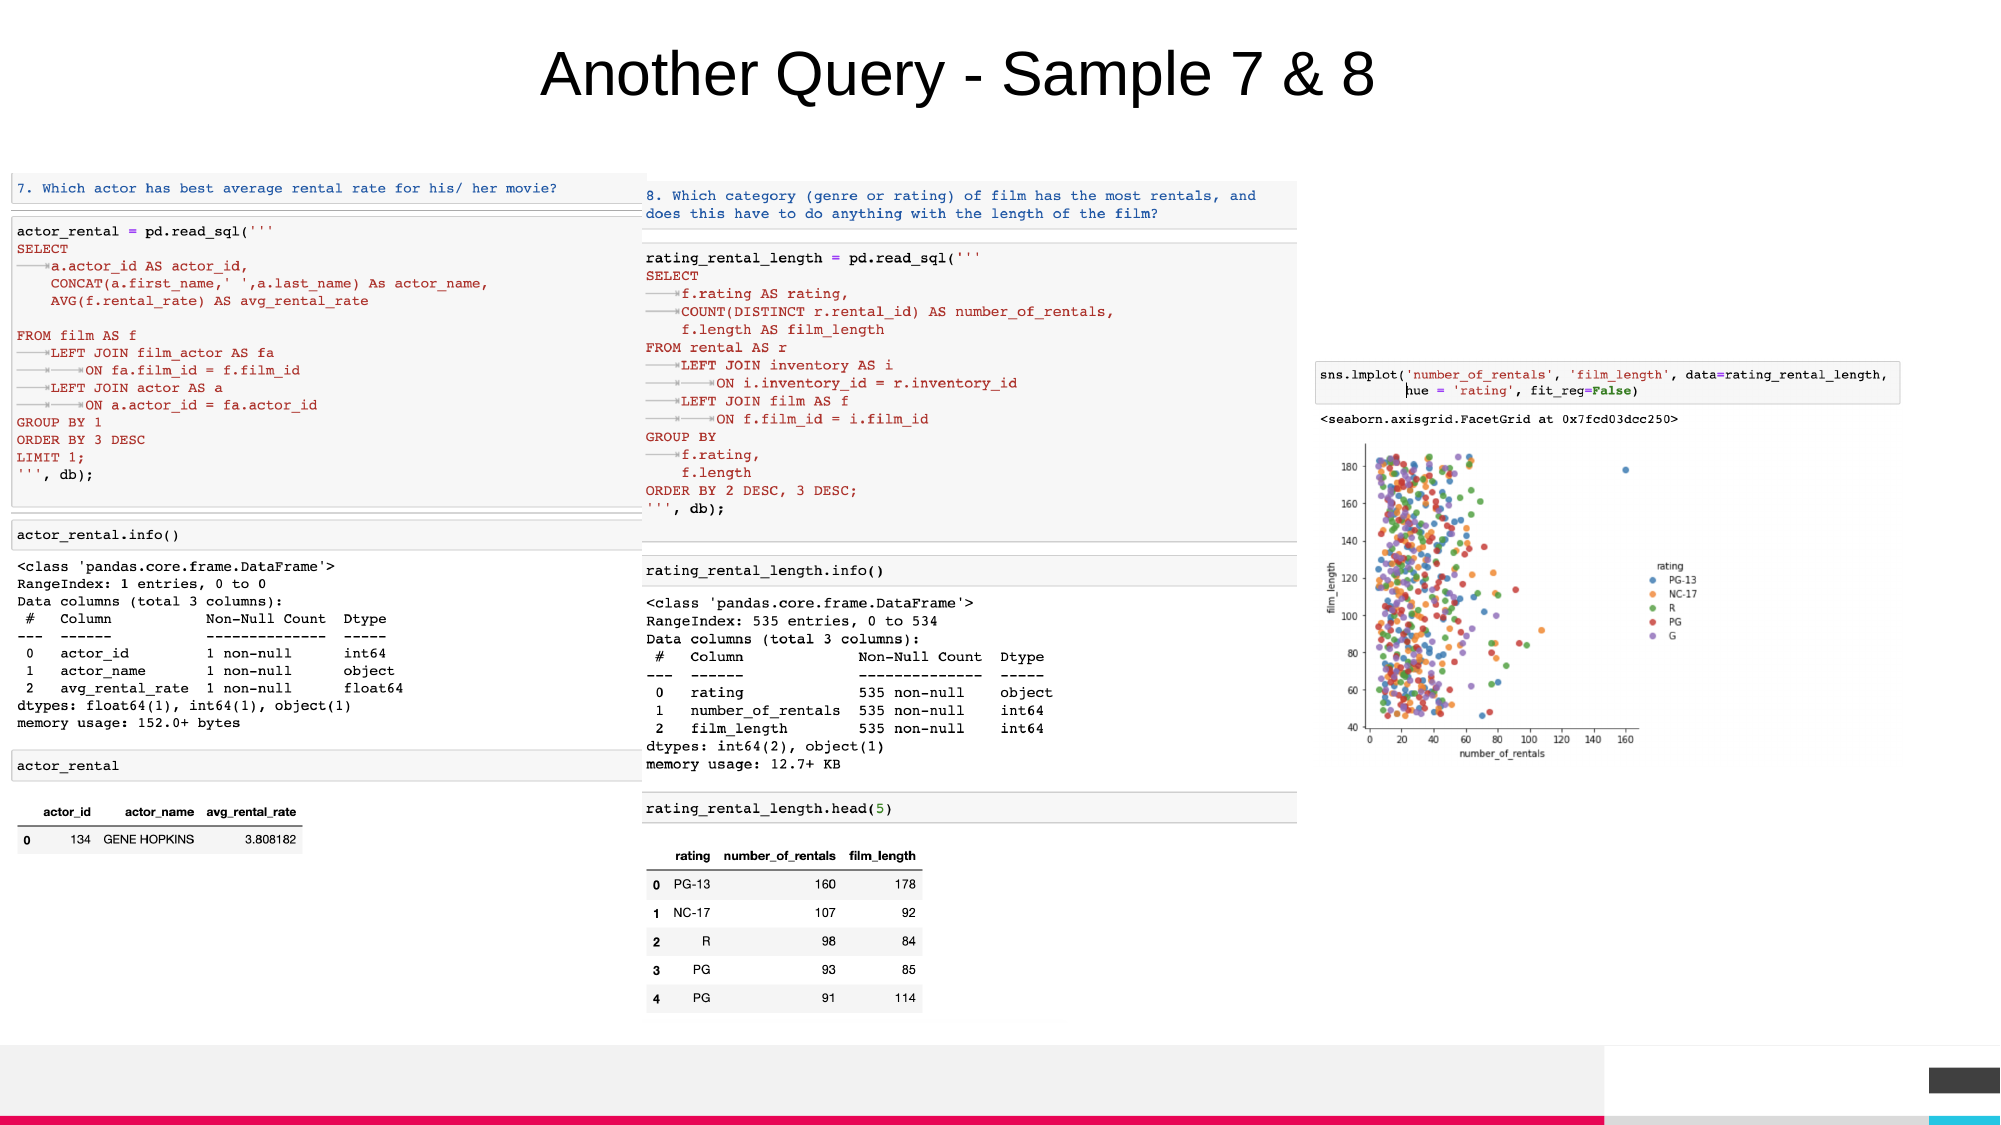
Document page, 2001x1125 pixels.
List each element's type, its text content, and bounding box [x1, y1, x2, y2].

picture [11, 173, 1298, 1023]
picture [1313, 358, 1903, 767]
title Another Query - Sample 7 & 8 [539, 34, 1400, 107]
slide_number [1928, 1067, 2000, 1094]
